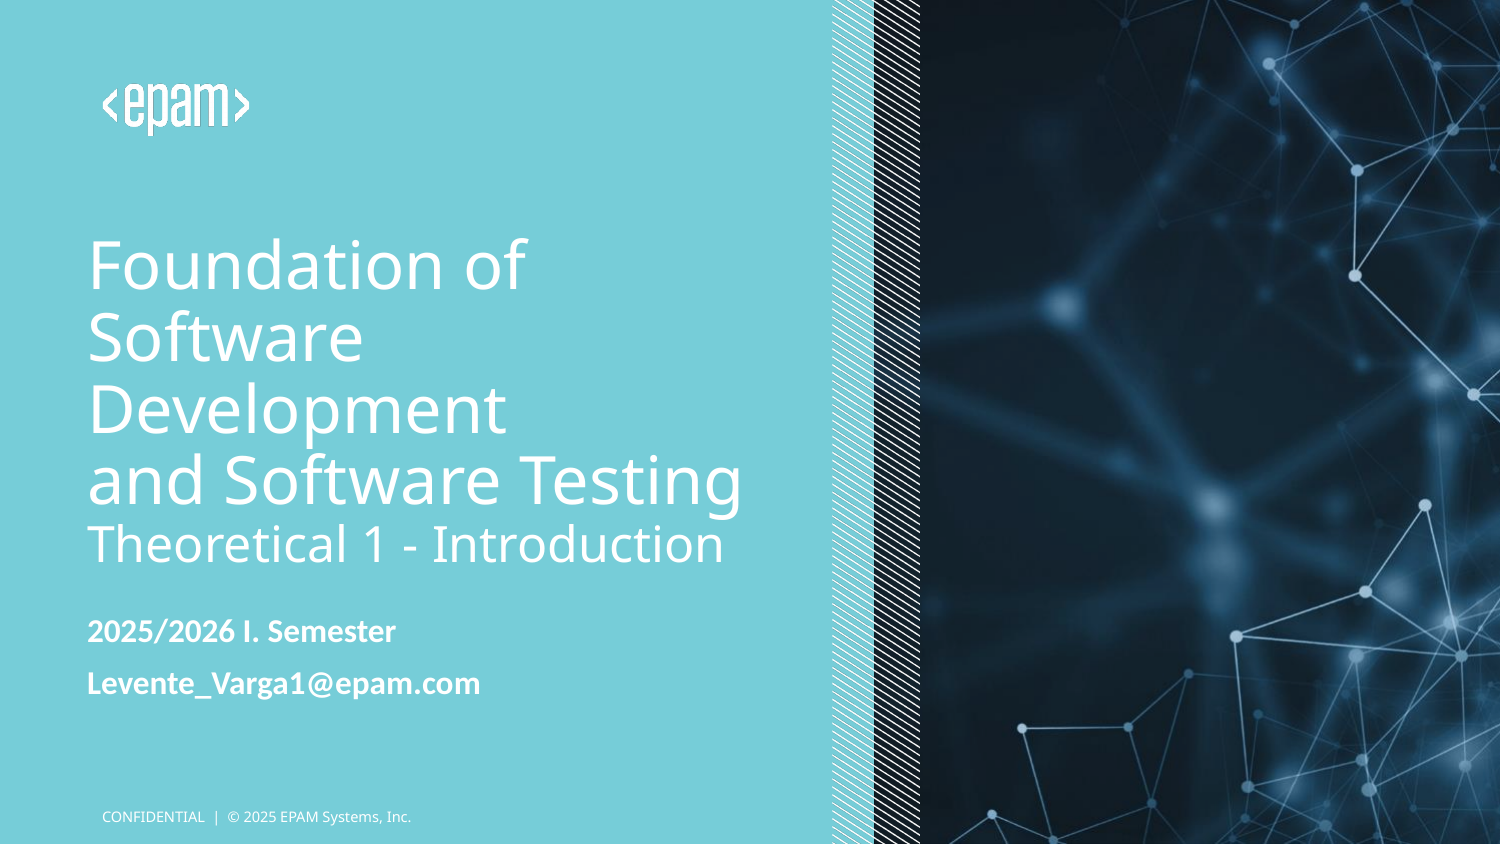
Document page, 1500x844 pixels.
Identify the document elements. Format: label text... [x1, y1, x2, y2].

title Foundation of Software Development and Software Testing Theoretical 1 - Introduction [87, 231, 796, 514]
picture [833, 0, 1500, 844]
text_box CONFIDENTIAL | © 2025 EPAM Systems, Inc. [87, 800, 485, 833]
list 2025/2026 I. Semester Levente_Varga1@epam.com [87, 516, 796, 799]
